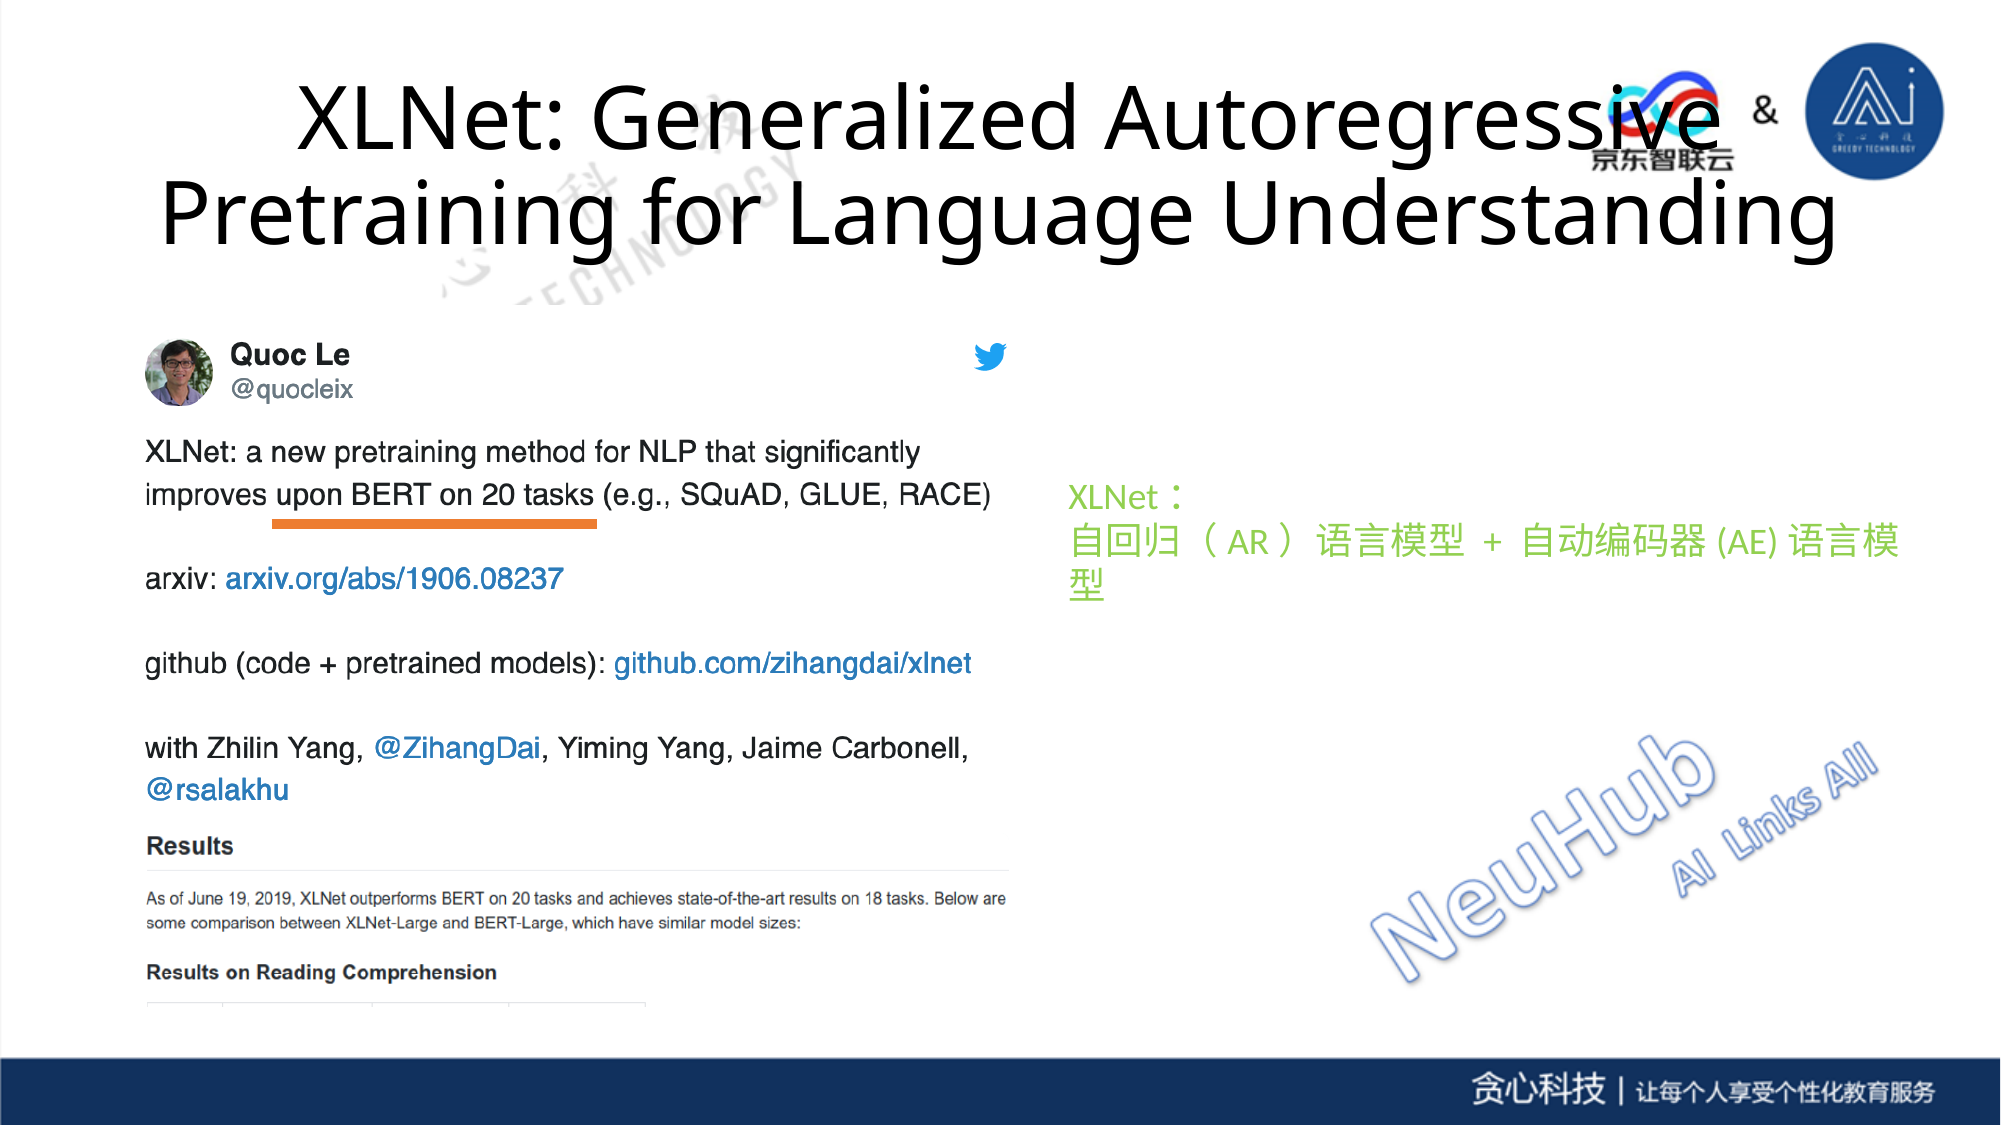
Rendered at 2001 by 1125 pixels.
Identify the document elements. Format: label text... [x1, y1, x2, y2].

slide_number [1412, 1042, 1863, 1103]
picture [0, 0, 2001, 1125]
text_box XLNet： 自回归（AR）语言模型 + 自动编码器(AE)语言模型 [1053, 464, 1928, 660]
title XLNet: Generalized Autoregressive Pretraining for Language Understanding [137, 59, 1863, 228]
list [137, 228, 1863, 943]
